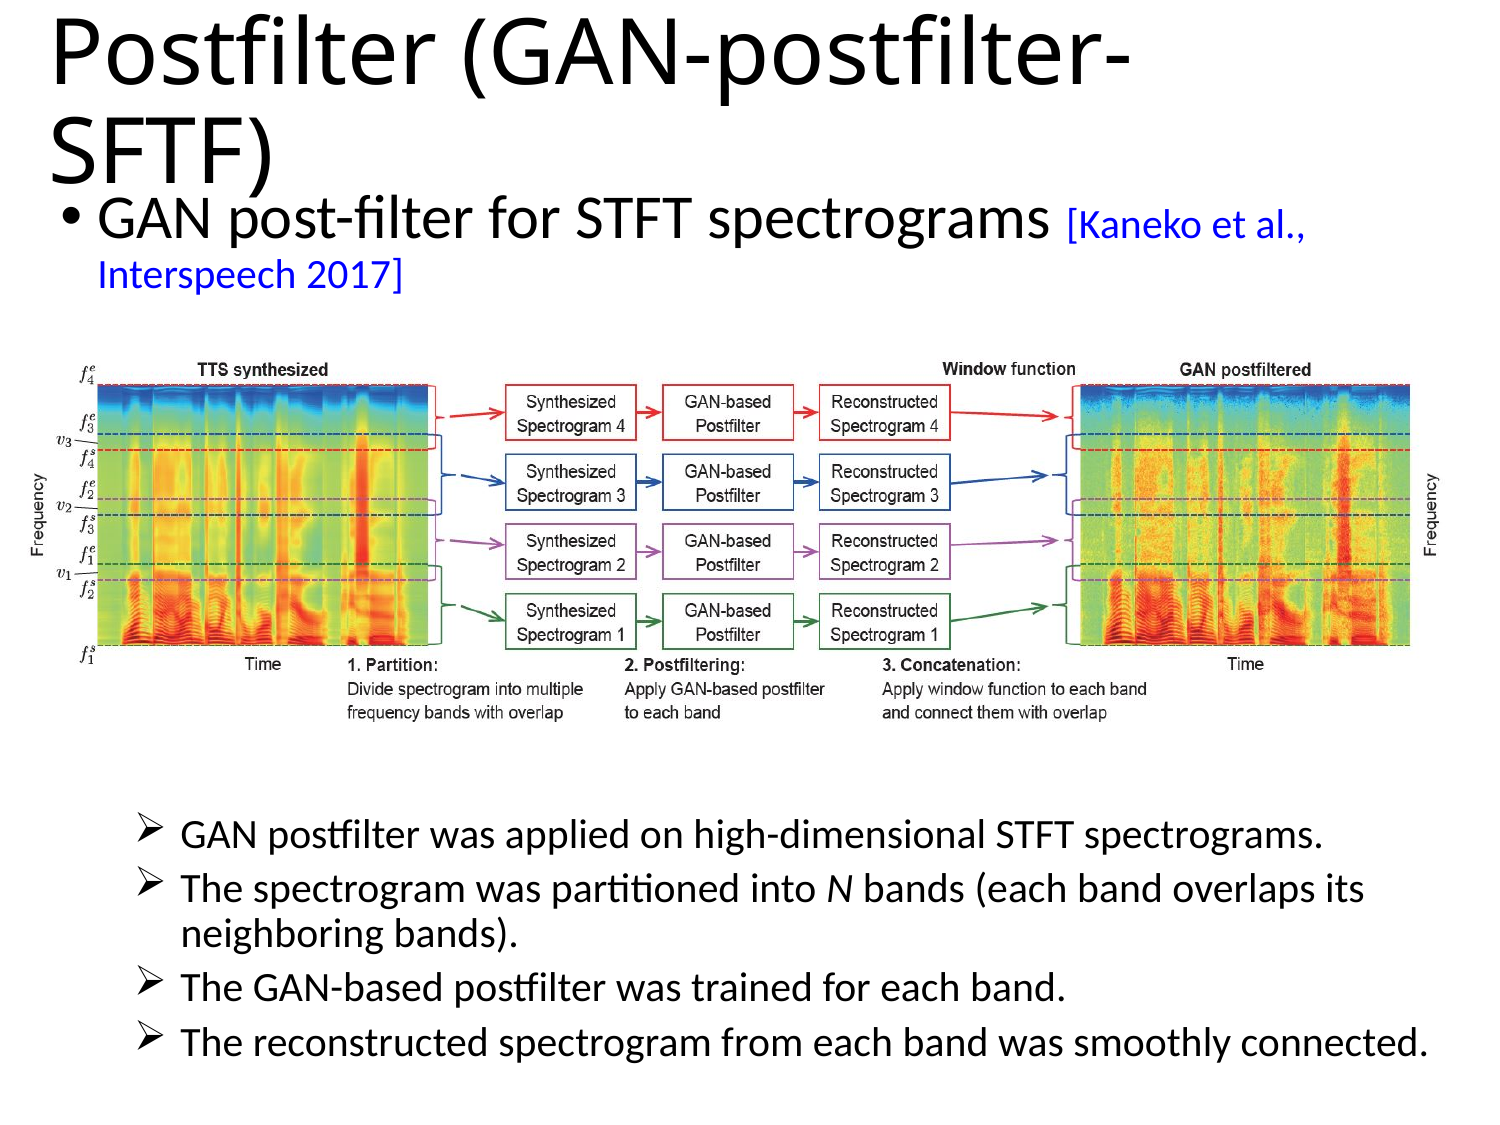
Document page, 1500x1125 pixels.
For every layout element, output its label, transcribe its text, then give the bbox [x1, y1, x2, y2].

picture [0, 329, 1464, 735]
title Postfilter (GAN-postfilter-SFTF) [33, 22, 1327, 186]
list GAN post-filter for STFT spectrograms [Kaneko et al., Interspeech 2017] GAN postfilter was applied on high-dimensional STFT spectrograms. The spectrogram was partitioned into N bands (each band overlaps its neighboring bands). The GAN-based postfilter was trained for each band. The reconstructed spectrogram from each band was smoothly connected. [45, 735, 1456, 1087]
list GAN post-filter for STFT spectrograms [Kaneko et al., Interspeech 2017] GAN postfilter was applied on high-dimensional STFT spectrograms. The spectrogram was partitioned into N bands (each band overlaps its neighboring bands). The GAN-based postfilter was trained for each band. The reconstructed spectrogram from each band was smoothly connected. [45, 177, 1456, 329]
